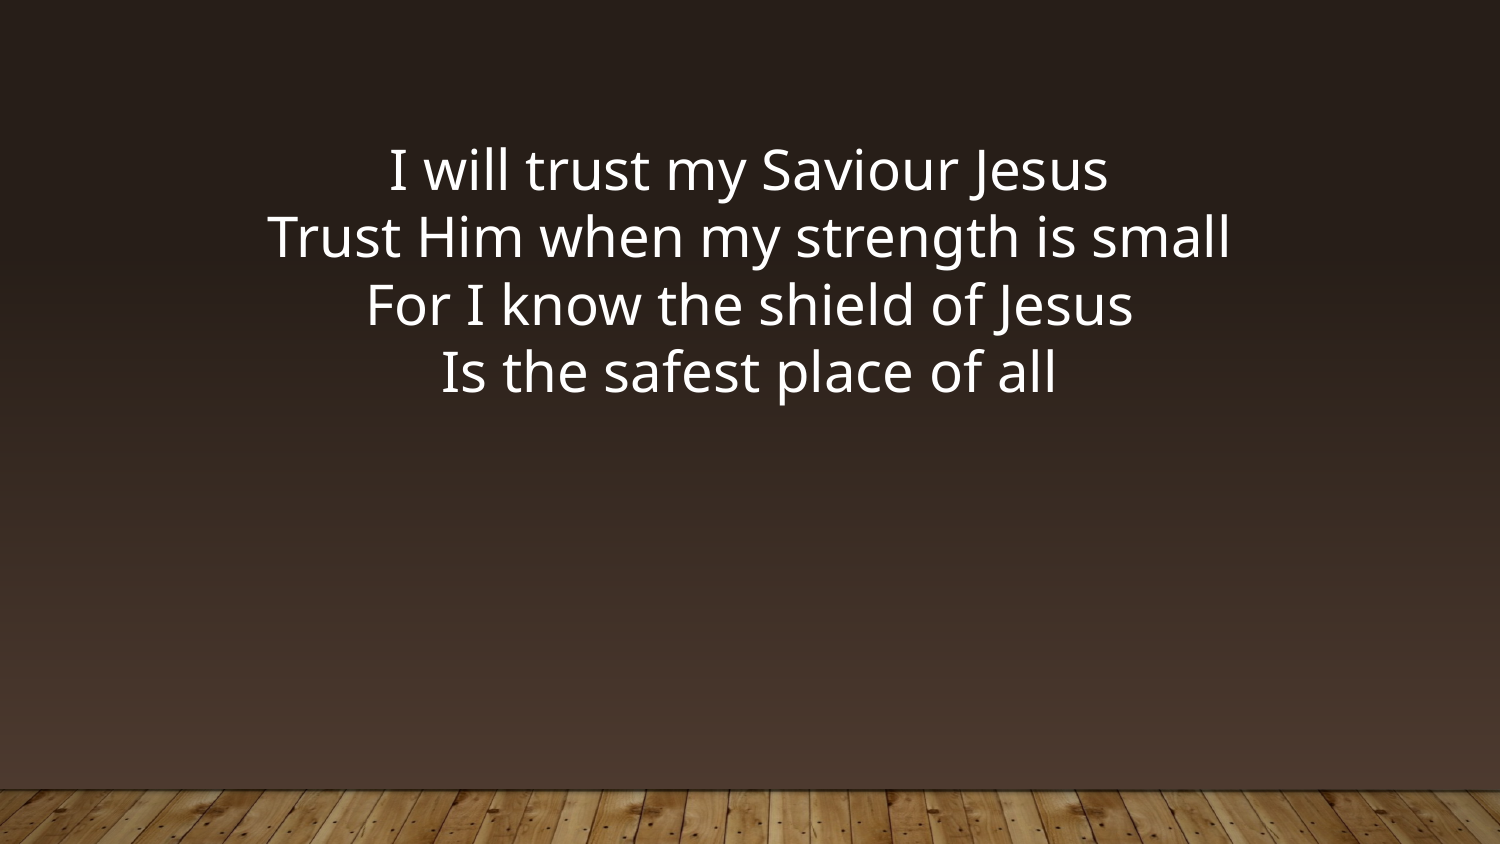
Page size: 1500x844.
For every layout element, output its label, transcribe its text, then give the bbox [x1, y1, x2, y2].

picture [0, 789, 1500, 844]
text_box I will trust my Saviour Jesus Trust Him when my strength is small For I know the shield of Jesus Is the safest place of all [74, 126, 1425, 479]
